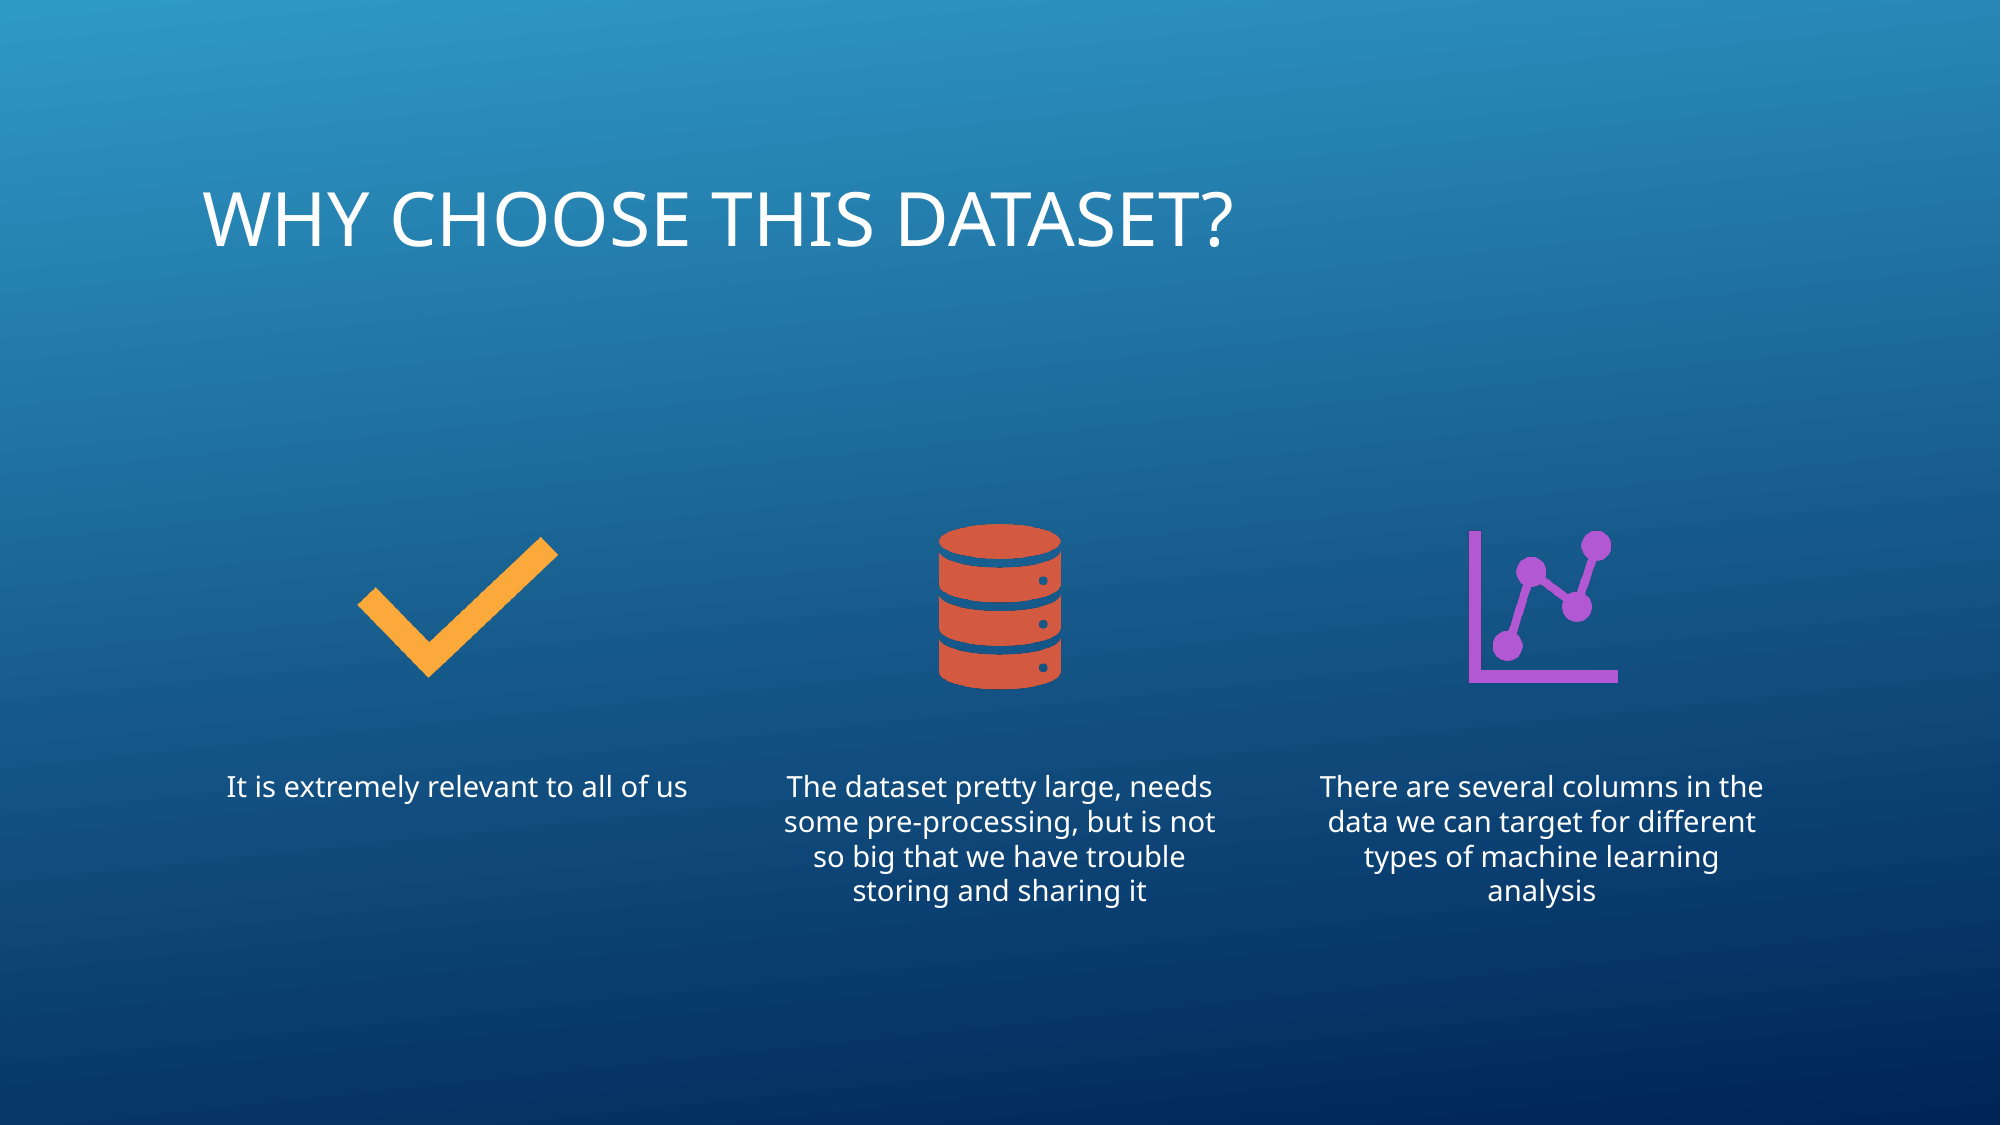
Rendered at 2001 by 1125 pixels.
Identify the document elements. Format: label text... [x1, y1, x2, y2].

text_box [0, 0, 2000, 1125]
title Why choose this dataset? [187, 101, 1813, 344]
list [186, 400, 1813, 989]
